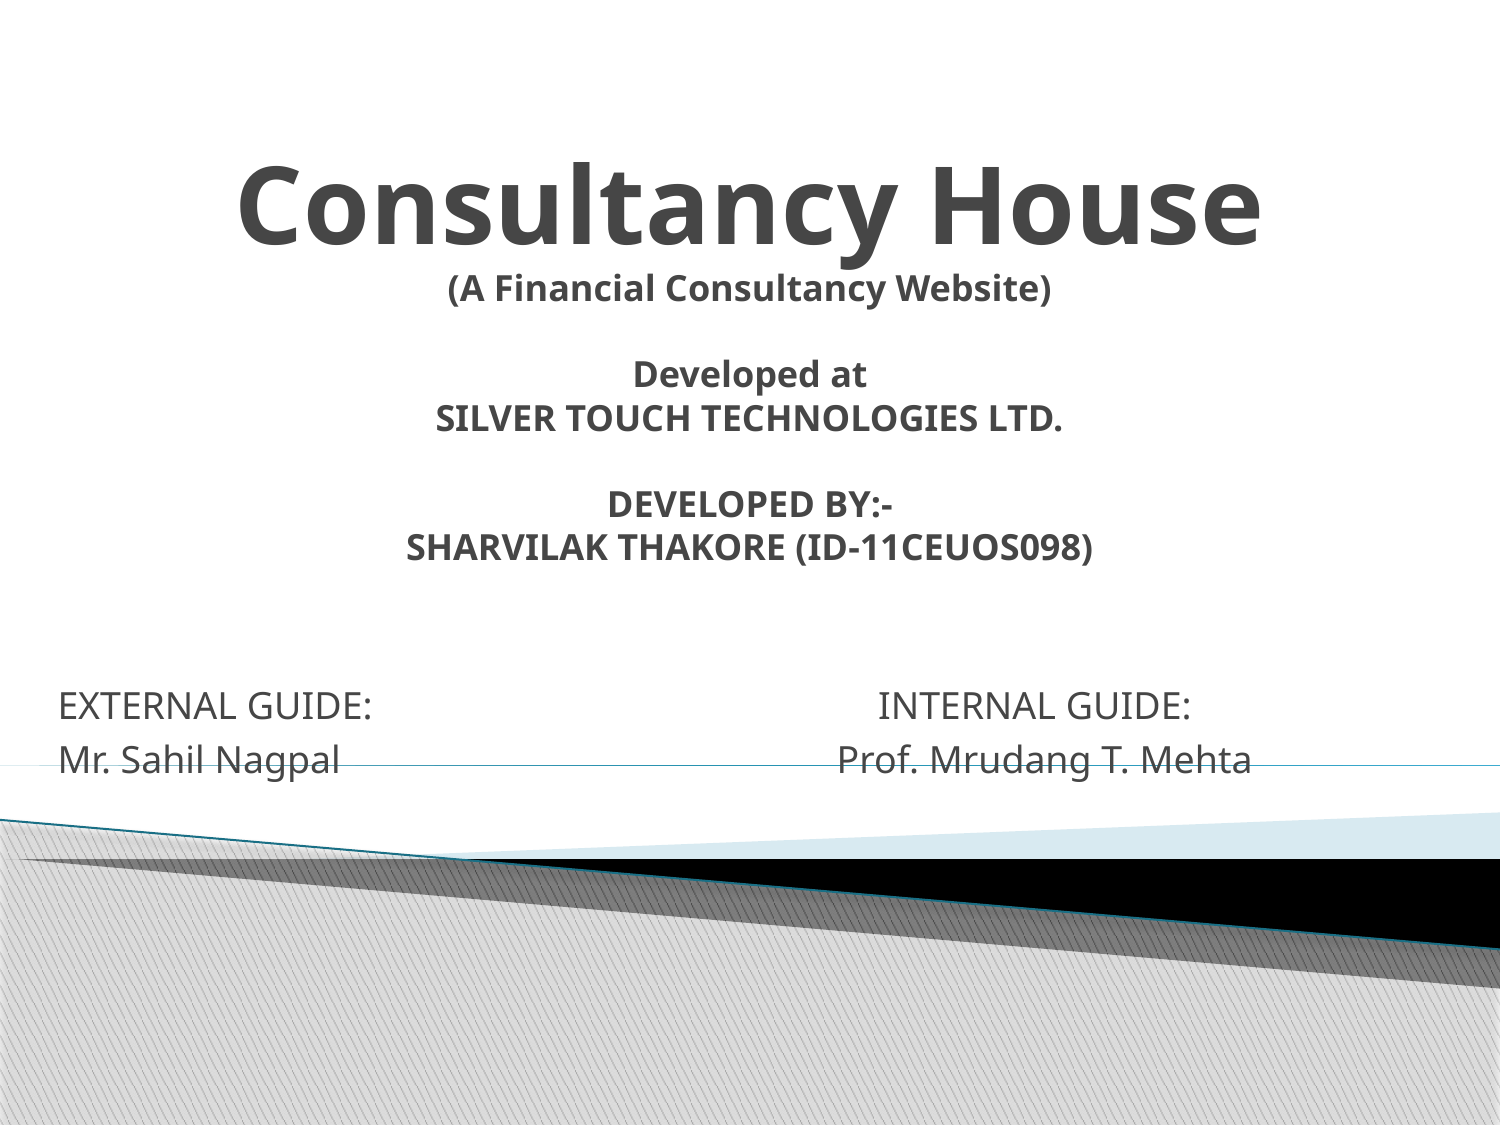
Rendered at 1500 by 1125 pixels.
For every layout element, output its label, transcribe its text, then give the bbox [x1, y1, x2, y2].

subtitle EXTERNAL GUIDE: INTERNAL GUIDE: Mr. Sahil Nagpal Prof. Mrudang T. Mehta [50, 675, 1450, 872]
picture [164, 872, 1500, 989]
title Consultancy House (A Financial Consultancy Website) Developed at SILVER TOUCH TECHNOLOGIES LTD. DEVELOPED BY:- SHARVILAK THAKORE (ID-11CEUOS098) [112, 125, 1388, 575]
